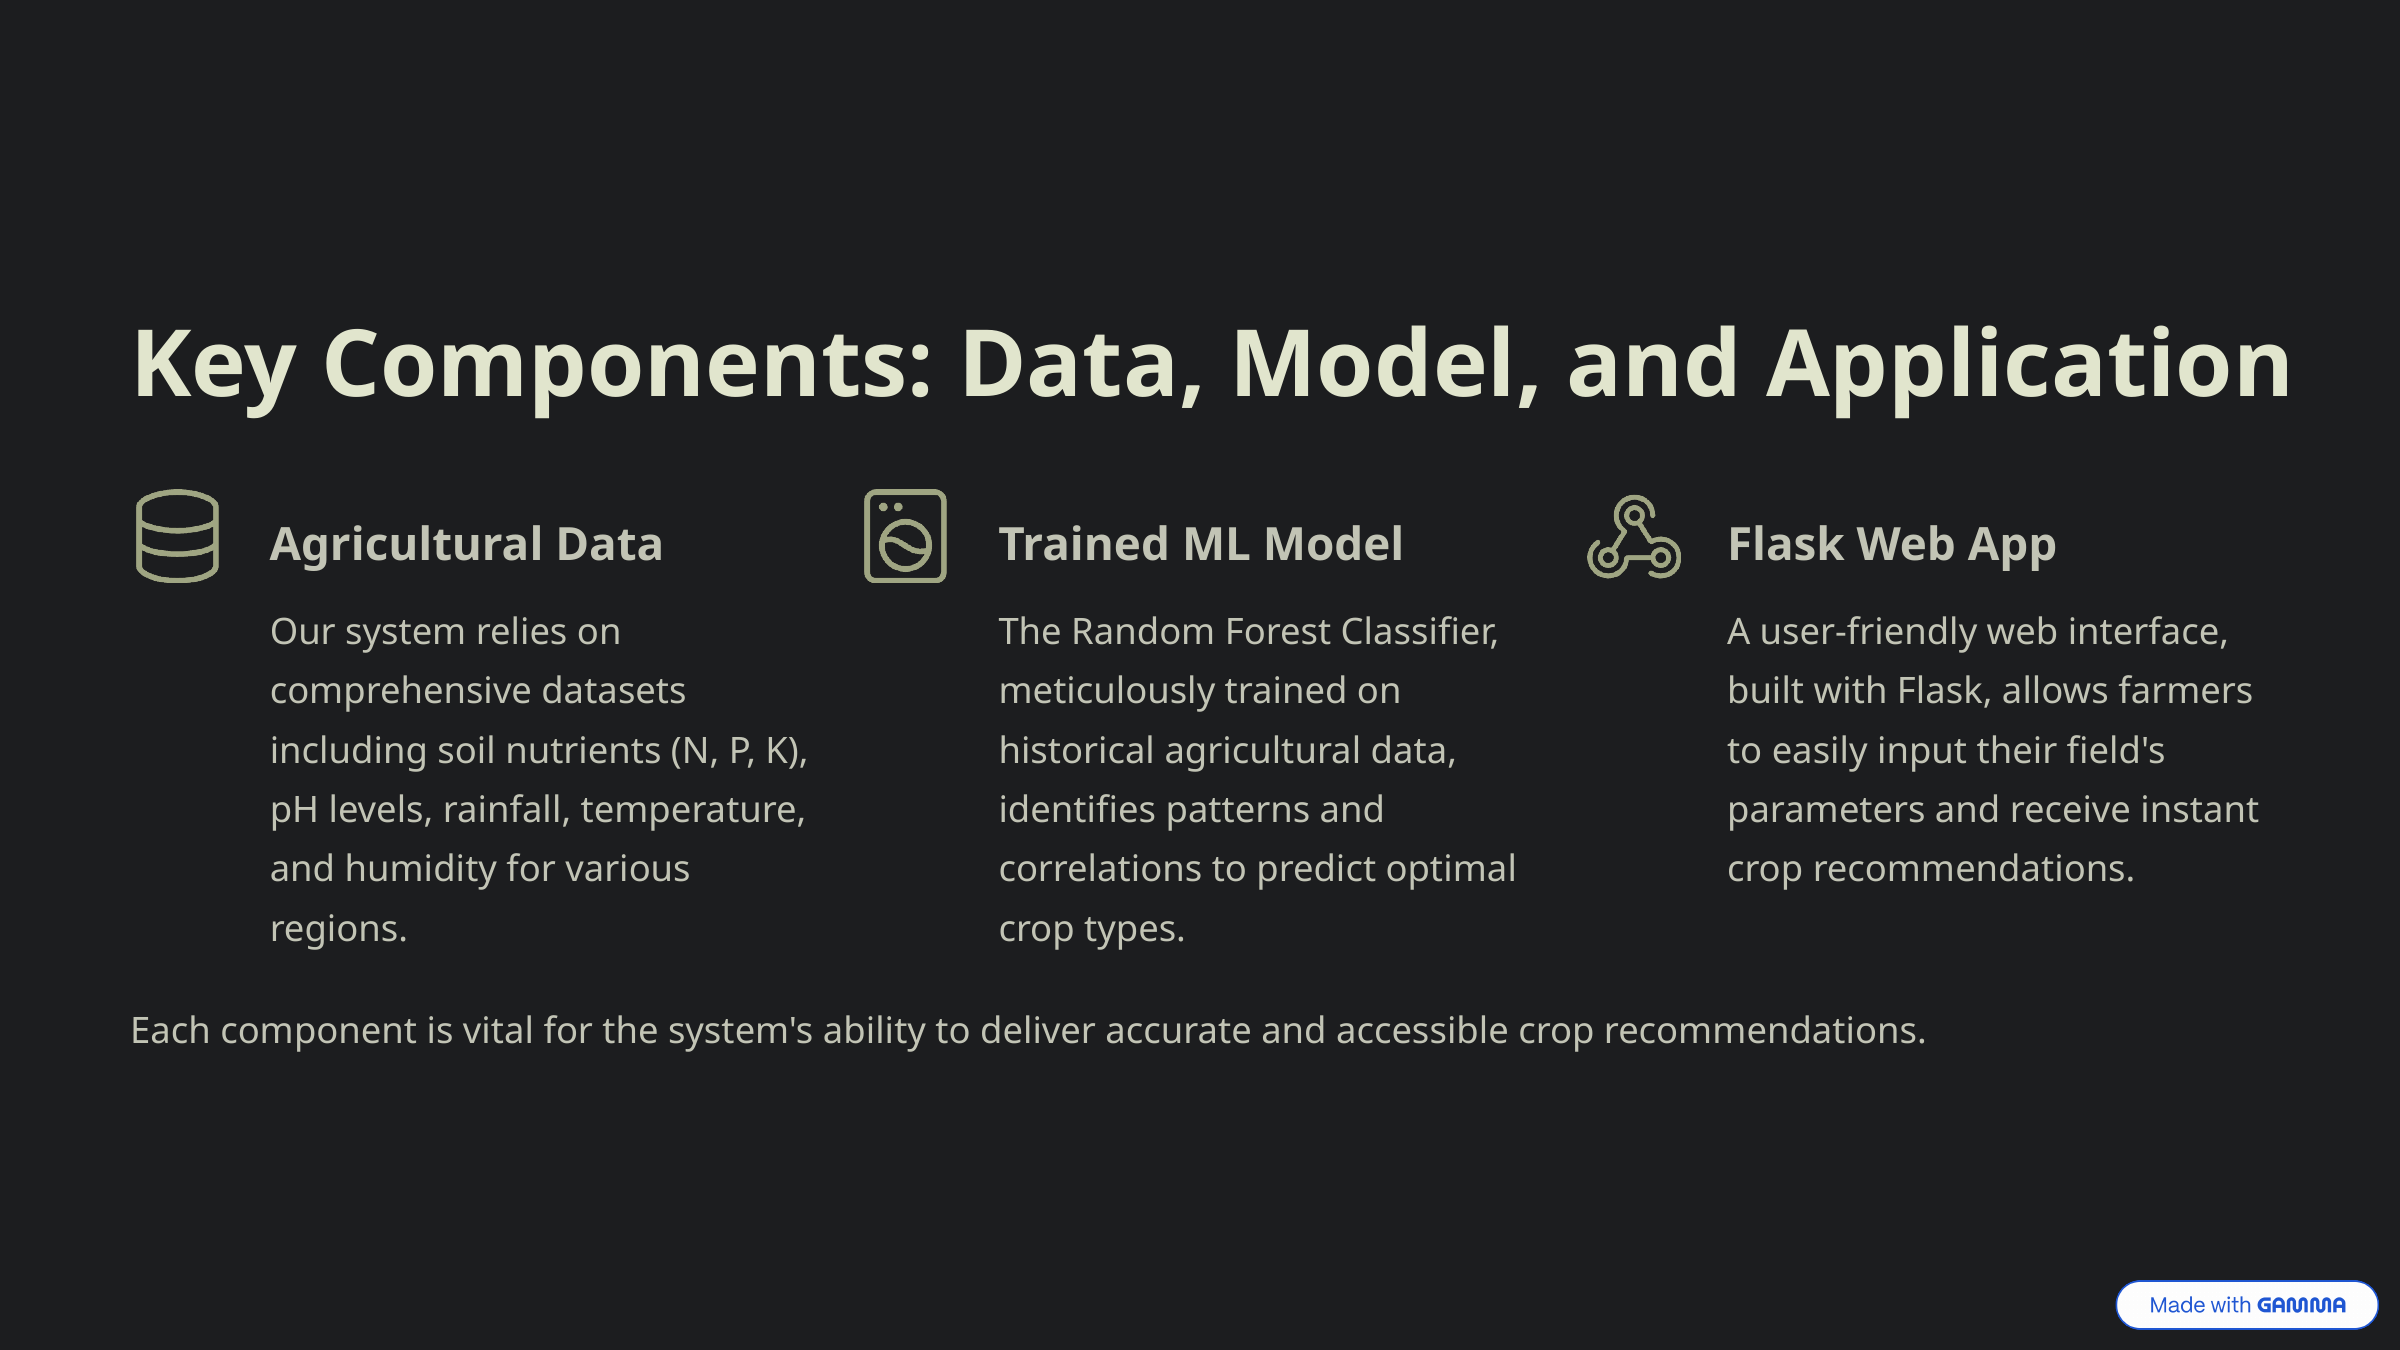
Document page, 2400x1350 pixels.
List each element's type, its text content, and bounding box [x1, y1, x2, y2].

text_box Our system relies on comprehensive datasets including soil nutrients (N, P, K), pH levels, rainfall, temperature, and humidity for various regions. [269, 592, 813, 950]
text_box Agricultural Data [269, 511, 735, 570]
text_box Key Components: Data, Model, and Application [130, 299, 2140, 416]
picture [858, 489, 952, 583]
picture [130, 489, 224, 583]
text_box A user-friendly web interface, built with Flask, allows farmers to easily input their field's parameters and receive instant crop recommendations. [1727, 592, 2270, 890]
text_box Trained ML Model [998, 511, 1464, 570]
text_box Flask Web App [1727, 511, 2193, 570]
picture [1587, 489, 1681, 583]
text_box Each component is vital for the system's ability to deliver accurate and accessible crop recommendations. [130, 991, 2270, 1051]
text_box The Random Forest Classifier, meticulously trained on historical agricultural data, identifies patterns and correlations to predict optimal crop types. [998, 592, 1542, 950]
picture [2106, 1271, 2389, 1339]
